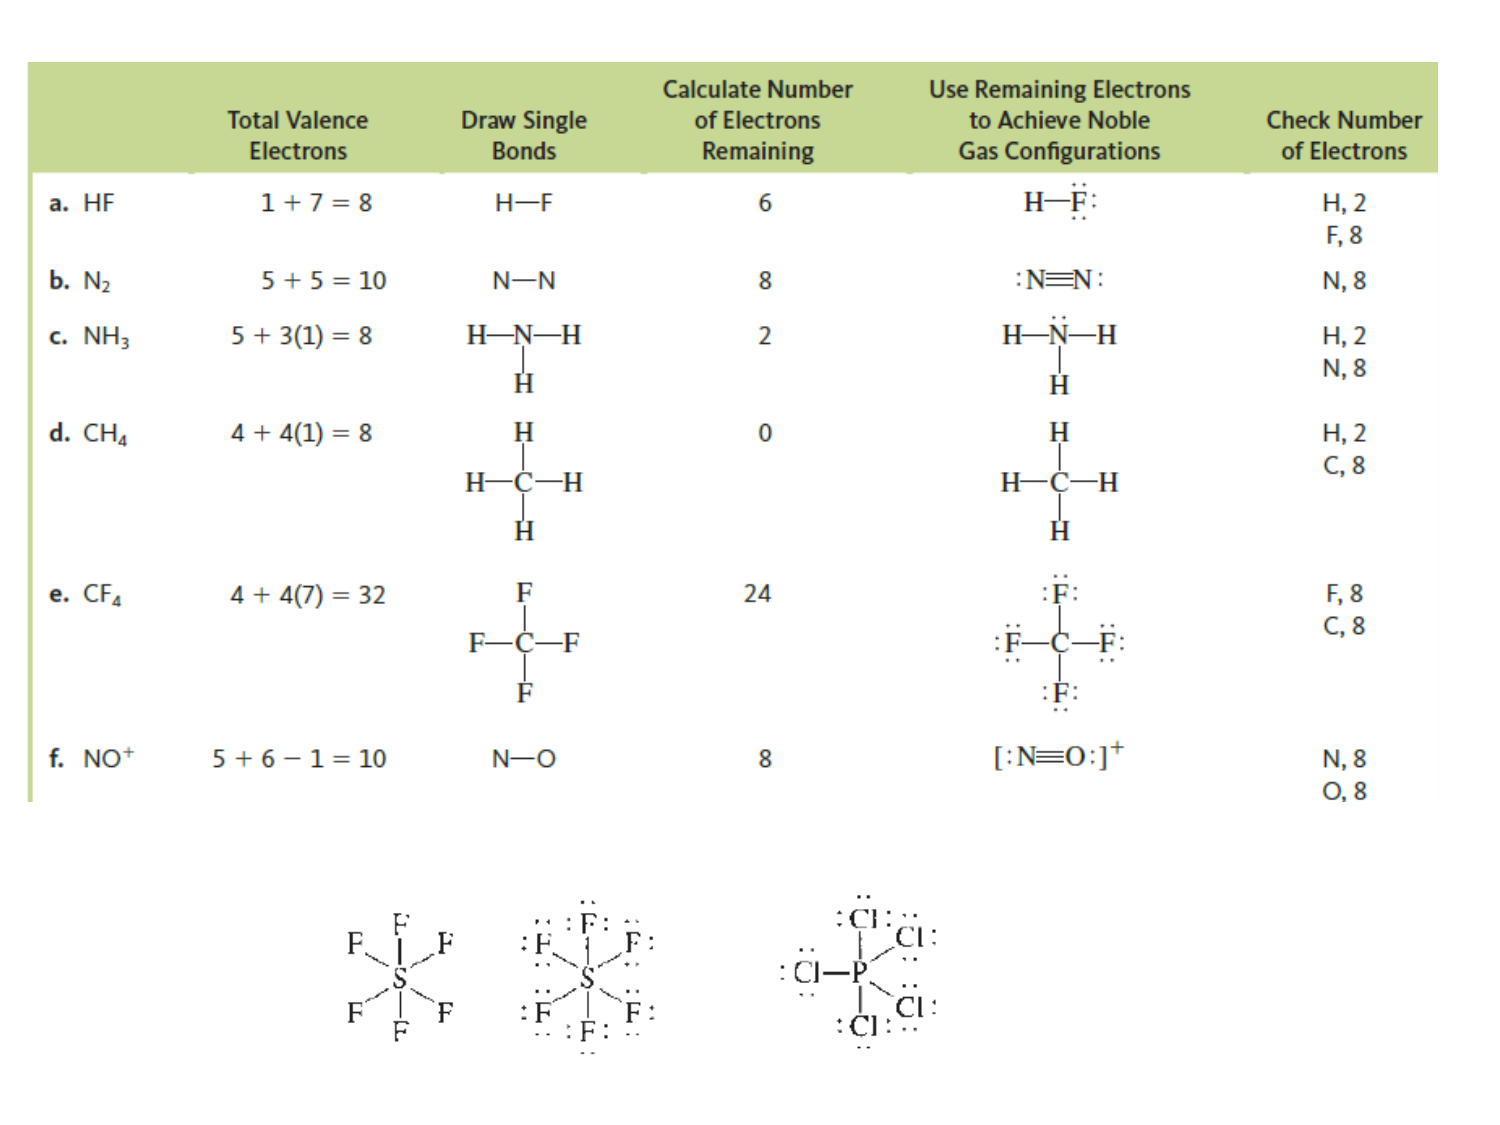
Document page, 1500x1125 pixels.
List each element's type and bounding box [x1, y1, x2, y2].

picture [299, 874, 688, 1076]
picture [737, 874, 976, 1076]
picture [24, 62, 1439, 802]
